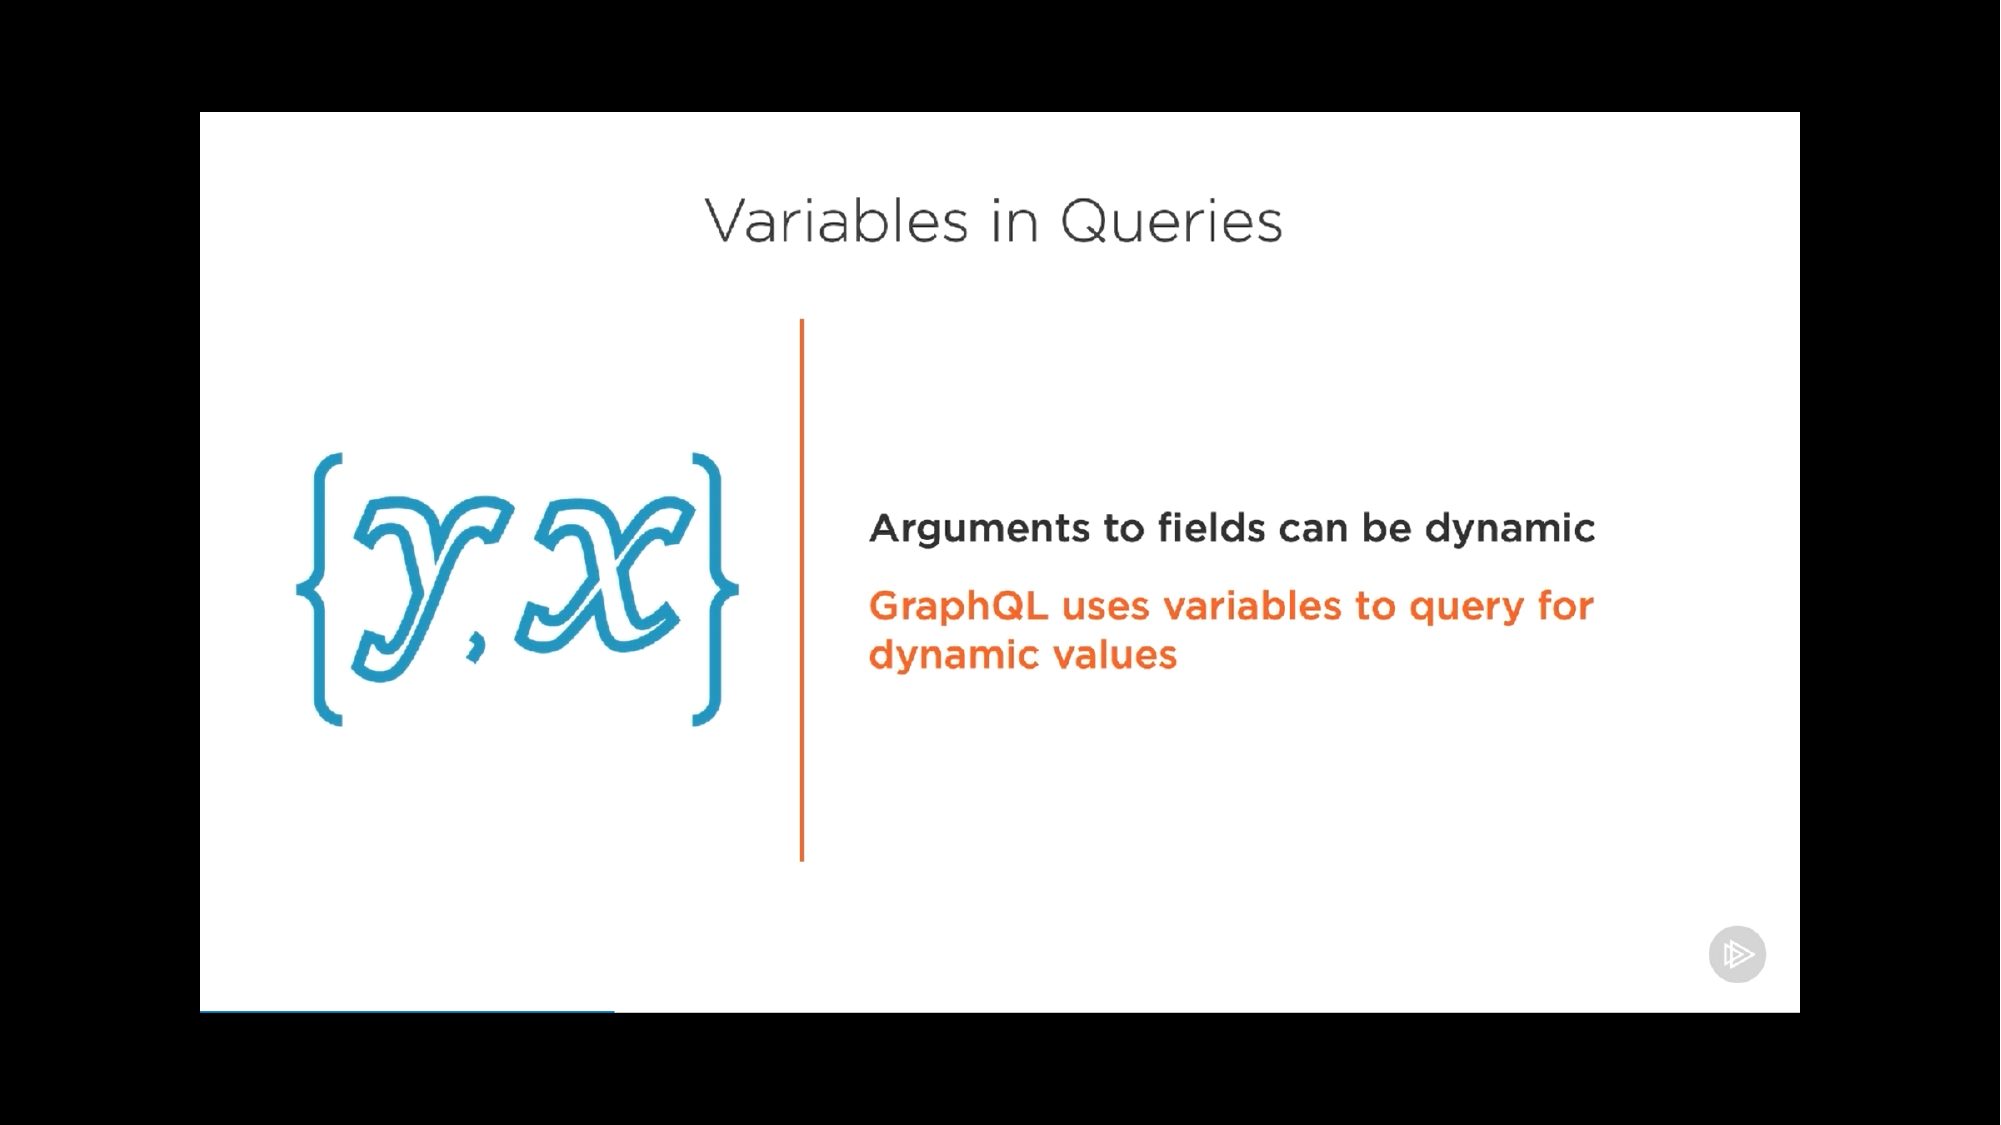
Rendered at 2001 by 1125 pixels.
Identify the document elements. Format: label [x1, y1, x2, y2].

picture [199, 112, 1800, 1013]
